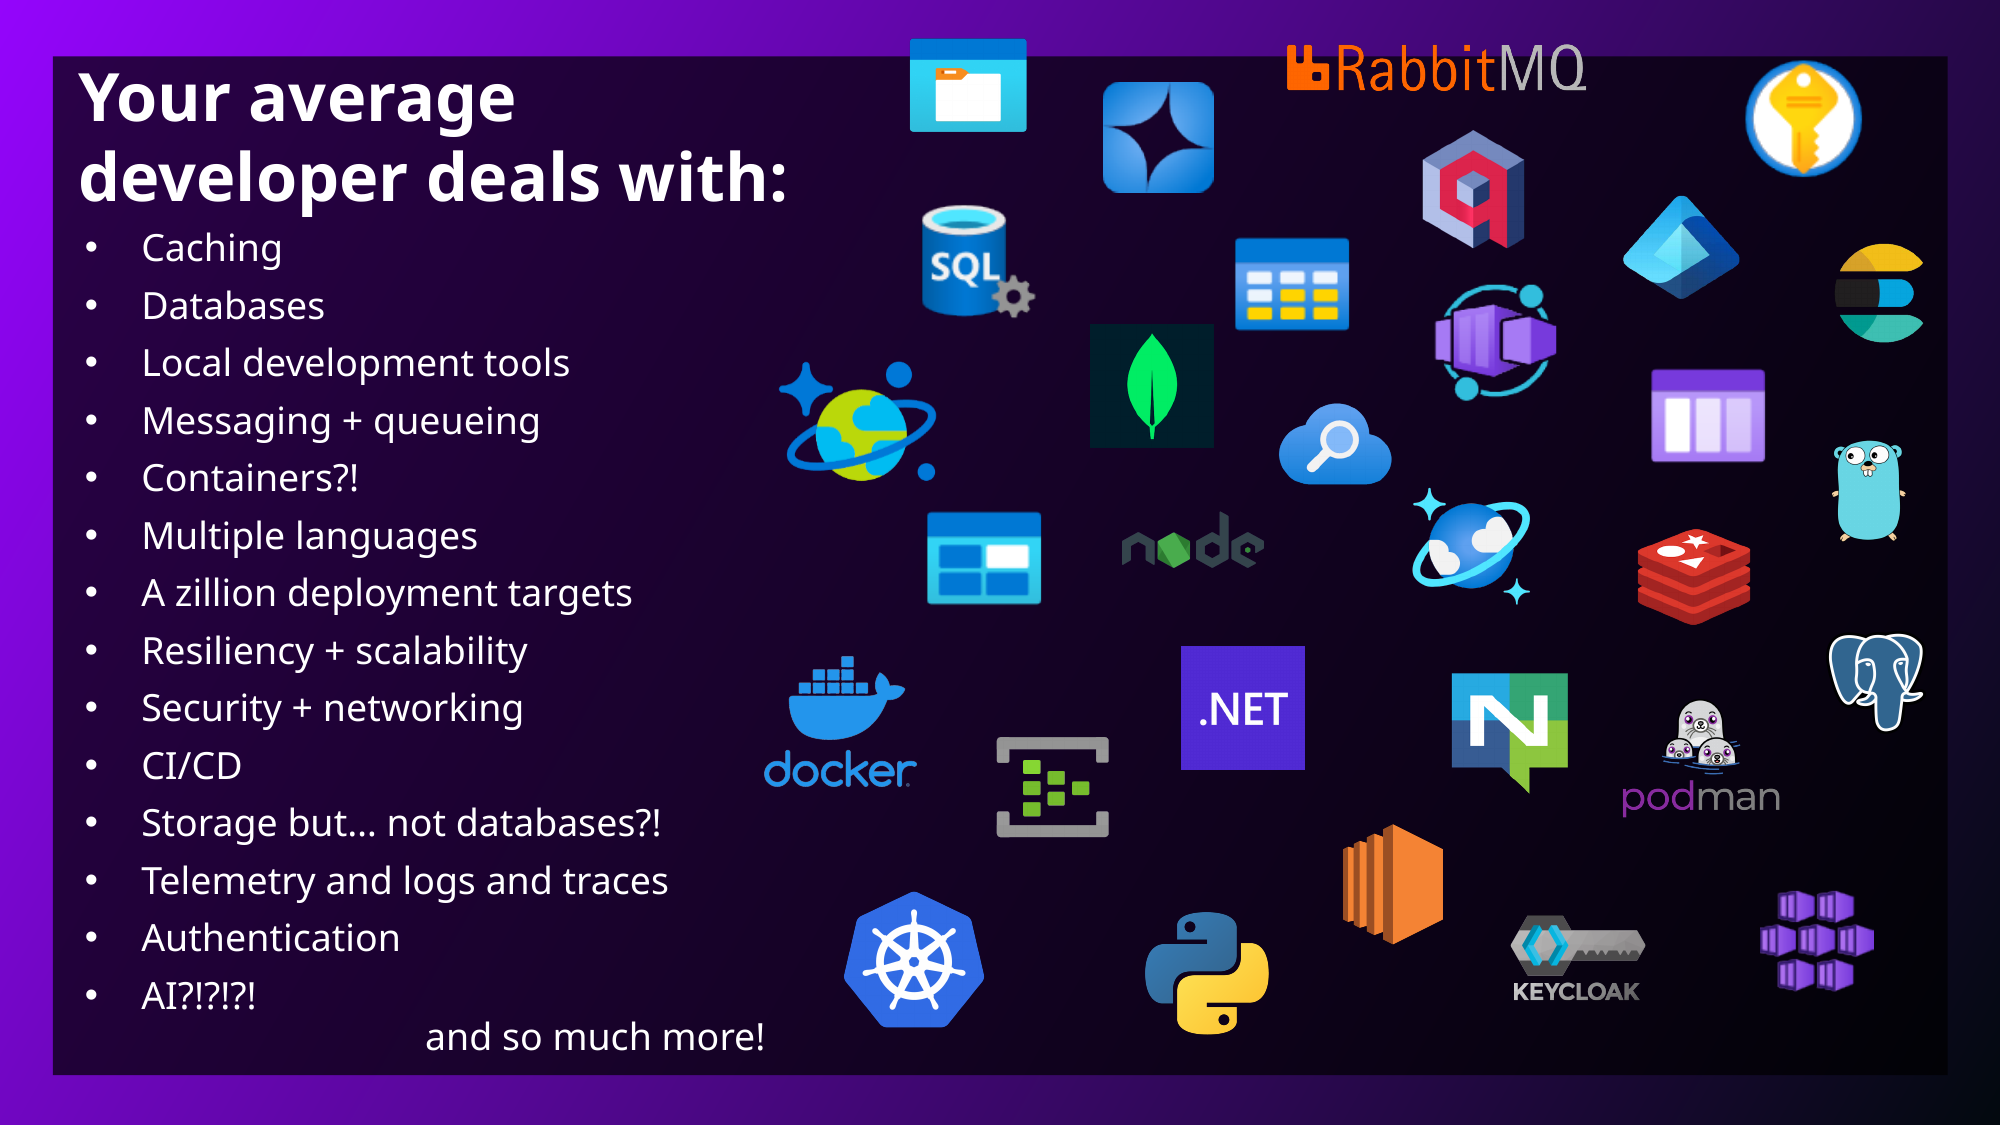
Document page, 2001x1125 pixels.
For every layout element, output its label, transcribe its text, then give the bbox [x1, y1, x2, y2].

picture [1103, 82, 1214, 193]
text_box and so much more! [410, 1005, 1419, 1066]
picture [1145, 912, 1269, 1035]
picture [1122, 476, 1264, 618]
picture [1619, 192, 1743, 302]
picture [1232, 224, 1353, 345]
picture [990, 725, 1114, 849]
picture [1831, 426, 1917, 543]
picture [924, 498, 1045, 619]
picture [1273, 383, 1397, 507]
picture [1742, 57, 1866, 181]
picture [1343, 824, 1443, 945]
picture [906, 23, 1030, 147]
picture [1409, 484, 1533, 608]
picture [1612, 682, 1790, 828]
picture [1632, 515, 1756, 639]
picture [1090, 324, 1214, 448]
picture [1433, 280, 1560, 406]
picture [919, 202, 1038, 321]
picture [1506, 887, 1649, 1029]
text_box Your average developer deals with: [63, 47, 838, 281]
picture [1181, 646, 1305, 770]
text_box Caching Databases Local development tools Messaging + queueing Containers?! Multiple languages A zillion deployment targets Resiliency + scalability Security + networking CI/CD Storage but… not databases?! Telemetry and logs and traces Authentication AI?!?!?! [85, 224, 766, 1017]
picture [1648, 355, 1769, 477]
picture [1287, 44, 1587, 92]
picture [1410, 129, 1534, 253]
picture [751, 632, 930, 811]
picture [1448, 671, 1572, 795]
picture [1826, 631, 1926, 734]
picture [741, 361, 976, 485]
picture [1760, 883, 1874, 997]
picture [1822, 231, 1946, 355]
picture [785, 887, 1043, 1032]
